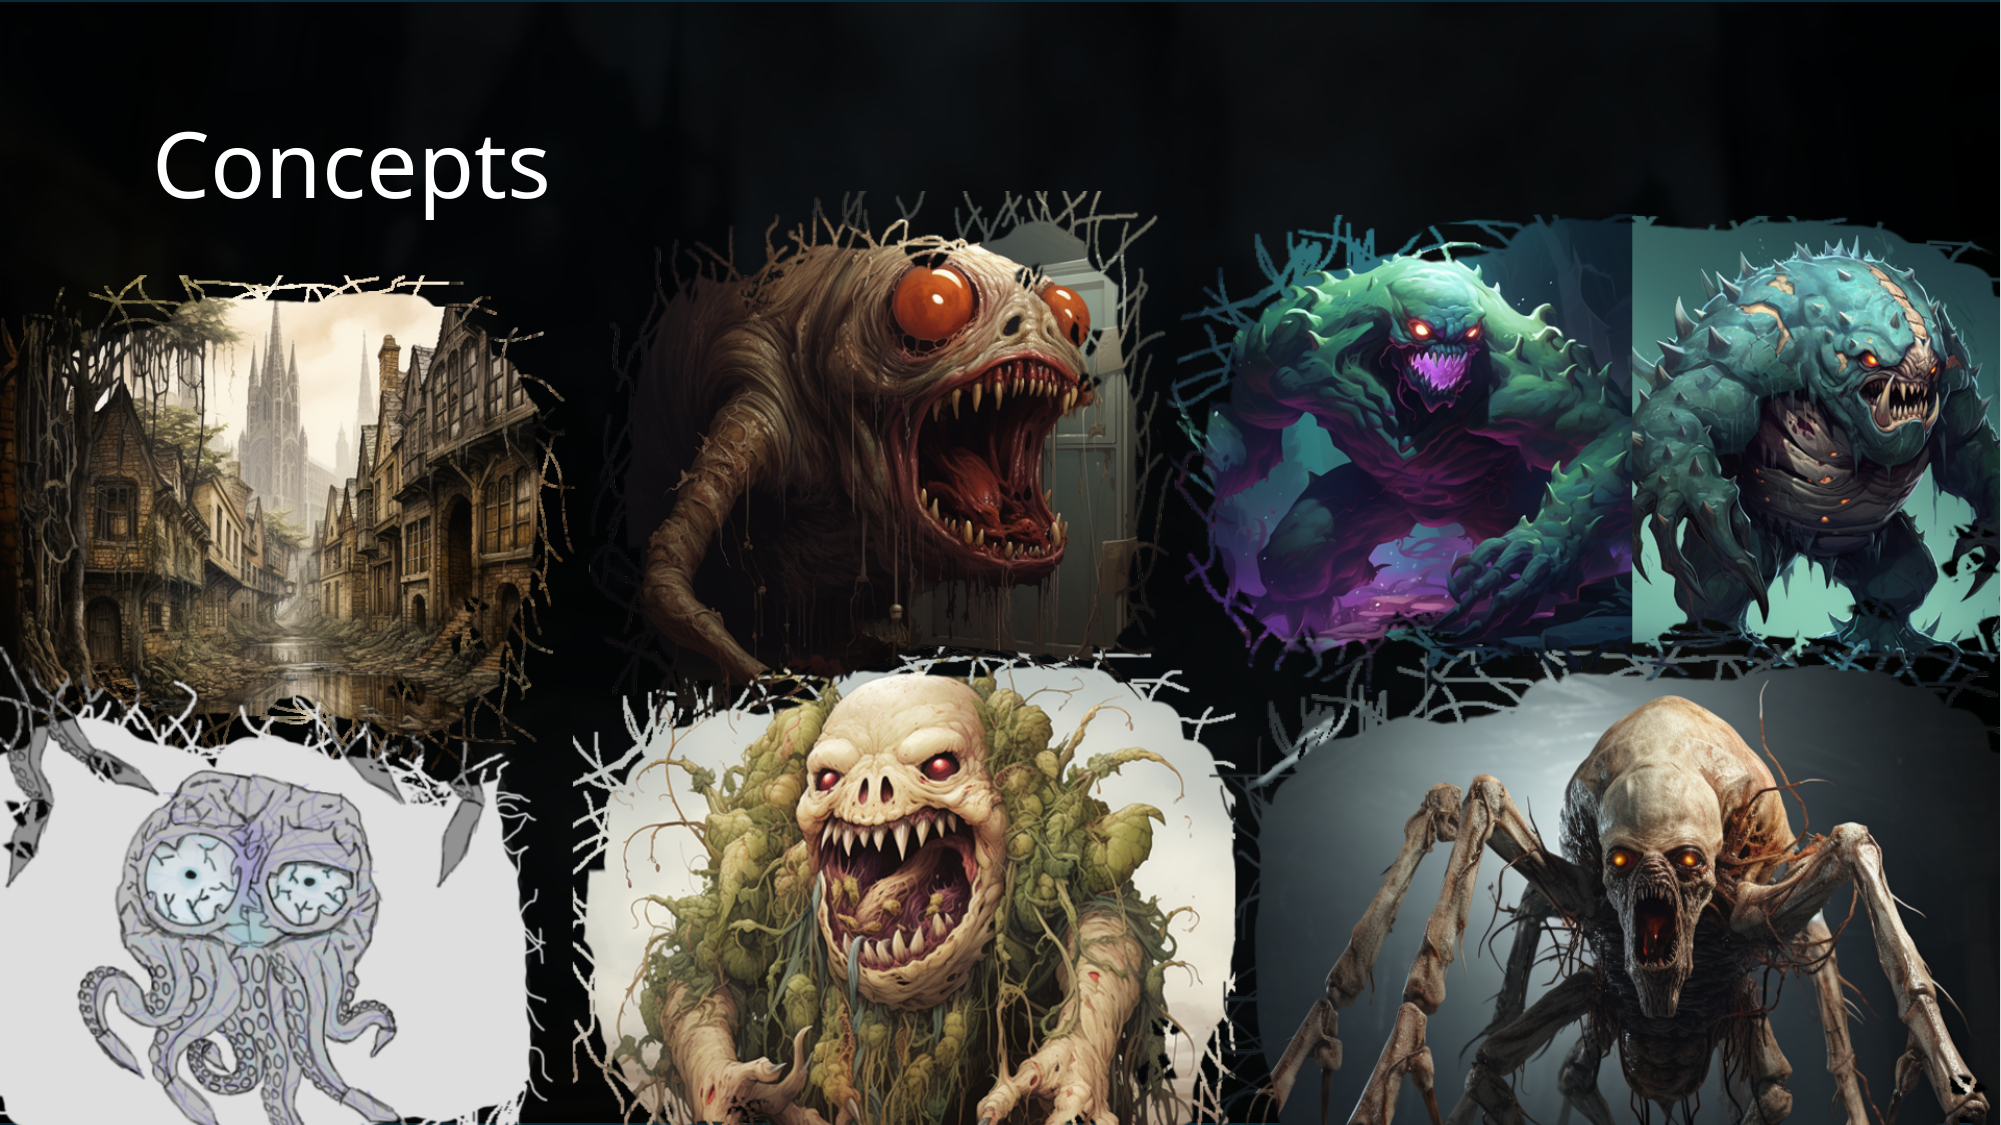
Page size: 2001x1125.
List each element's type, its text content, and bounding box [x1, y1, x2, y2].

text_box [0, 1, 2000, 190]
title Concepts [137, 59, 1863, 190]
picture [0, 0, 2001, 1125]
